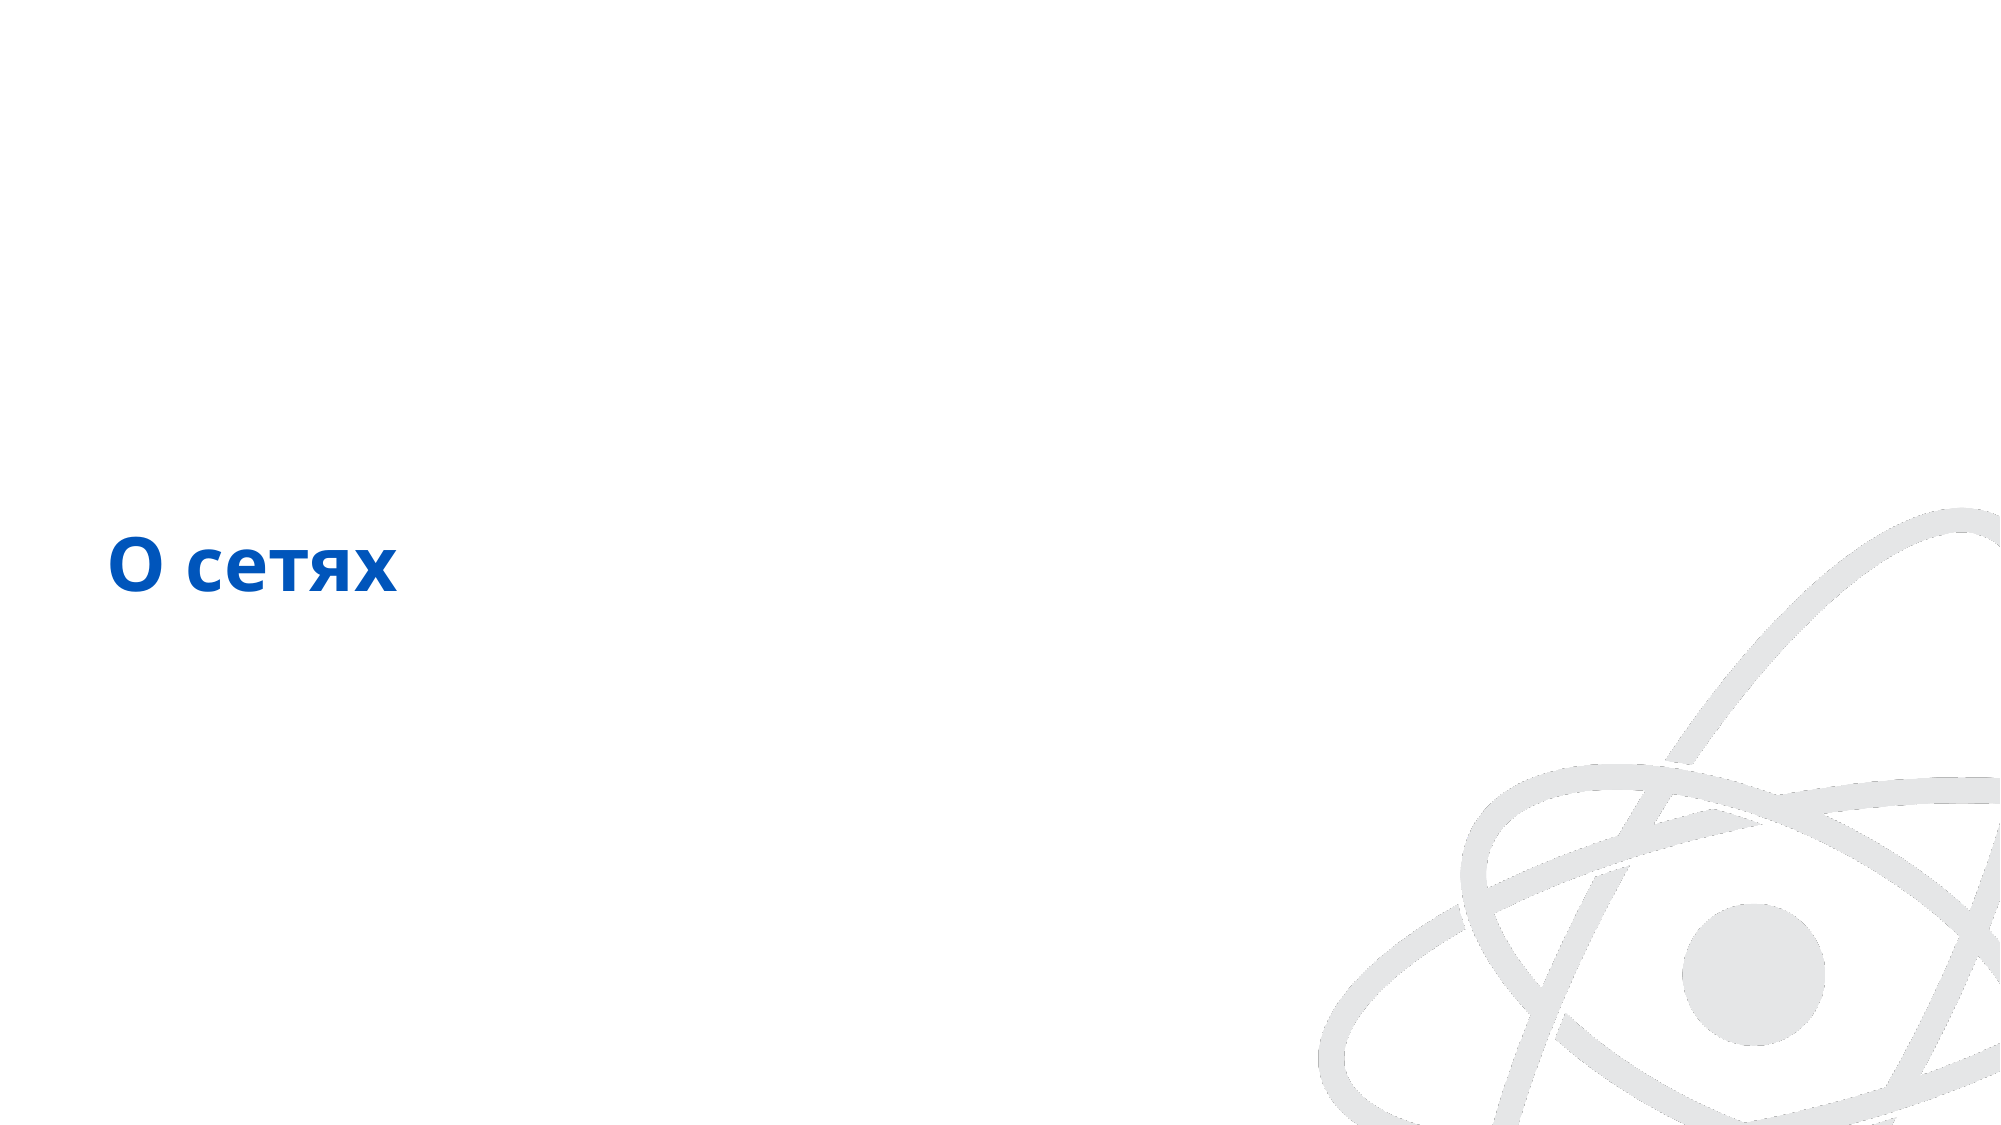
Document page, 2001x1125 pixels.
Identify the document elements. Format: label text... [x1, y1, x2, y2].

list О сетях [91, 509, 574, 616]
picture [1220, 475, 2000, 1125]
